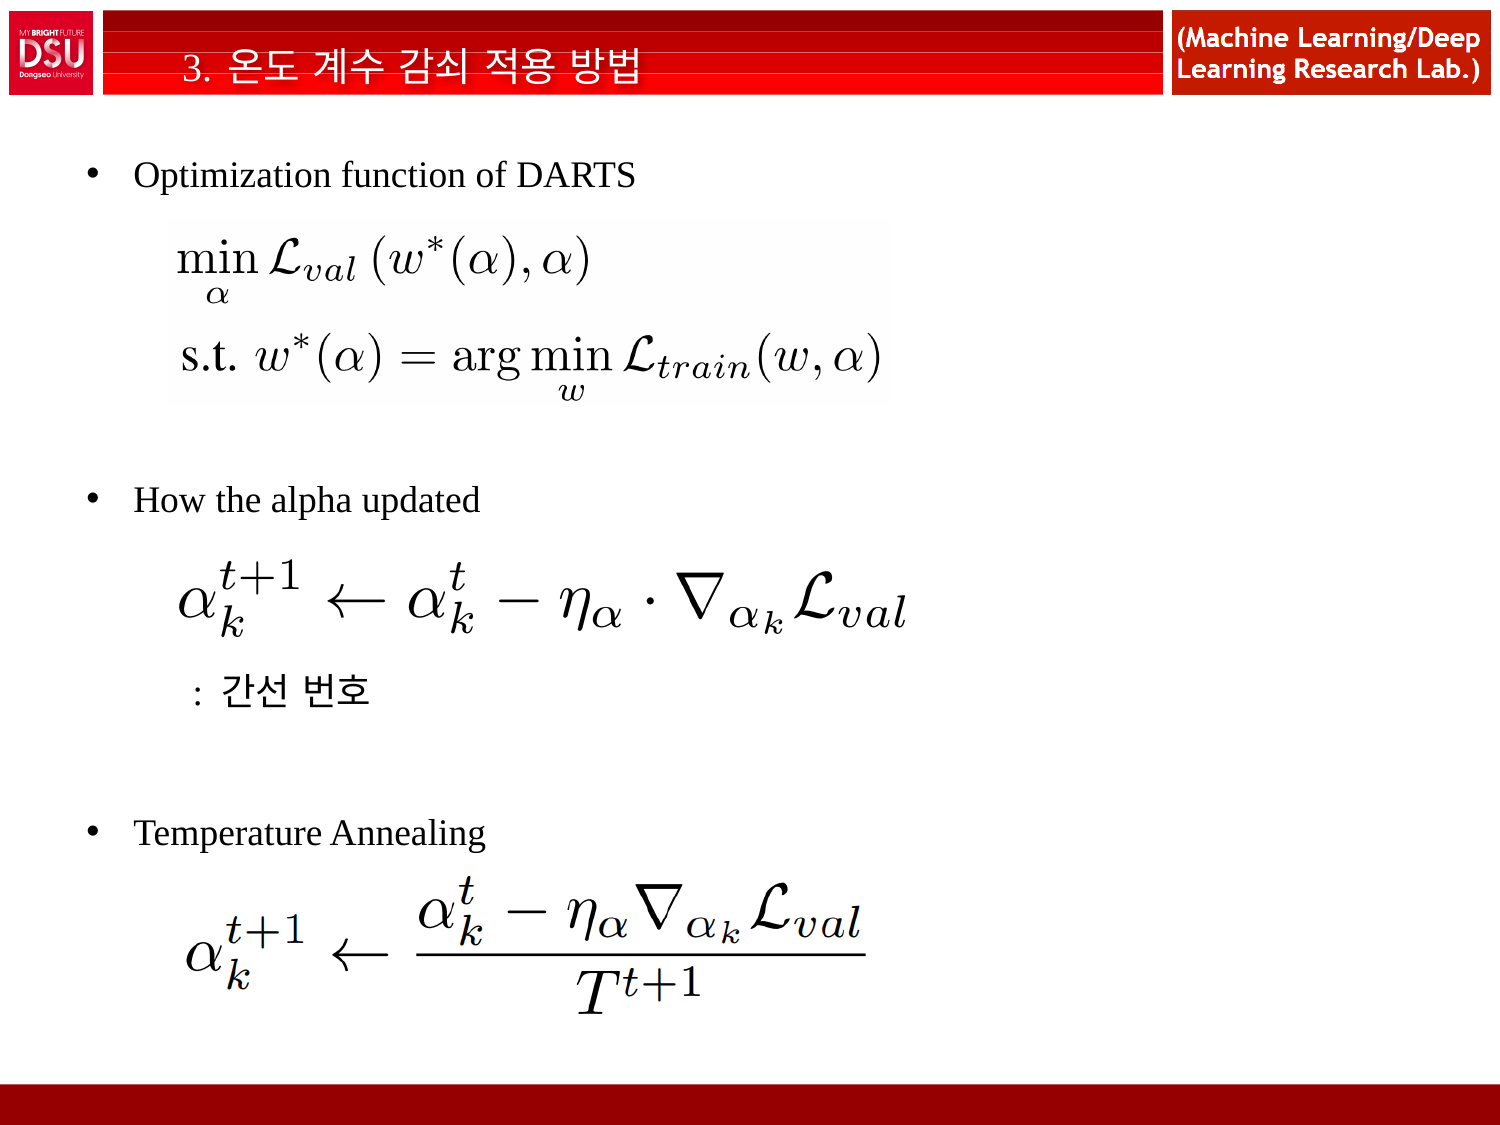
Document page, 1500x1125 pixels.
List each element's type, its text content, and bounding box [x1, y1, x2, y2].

text_box Temperature Annealing [71, 800, 999, 861]
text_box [0, 2, 1500, 96]
text_box How the alpha updated [71, 467, 794, 528]
text_box Optimization function of DARTS [71, 142, 794, 203]
picture [156, 854, 883, 1048]
picture [166, 218, 890, 406]
text_box [0, 1082, 1500, 1125]
picture [156, 543, 922, 650]
